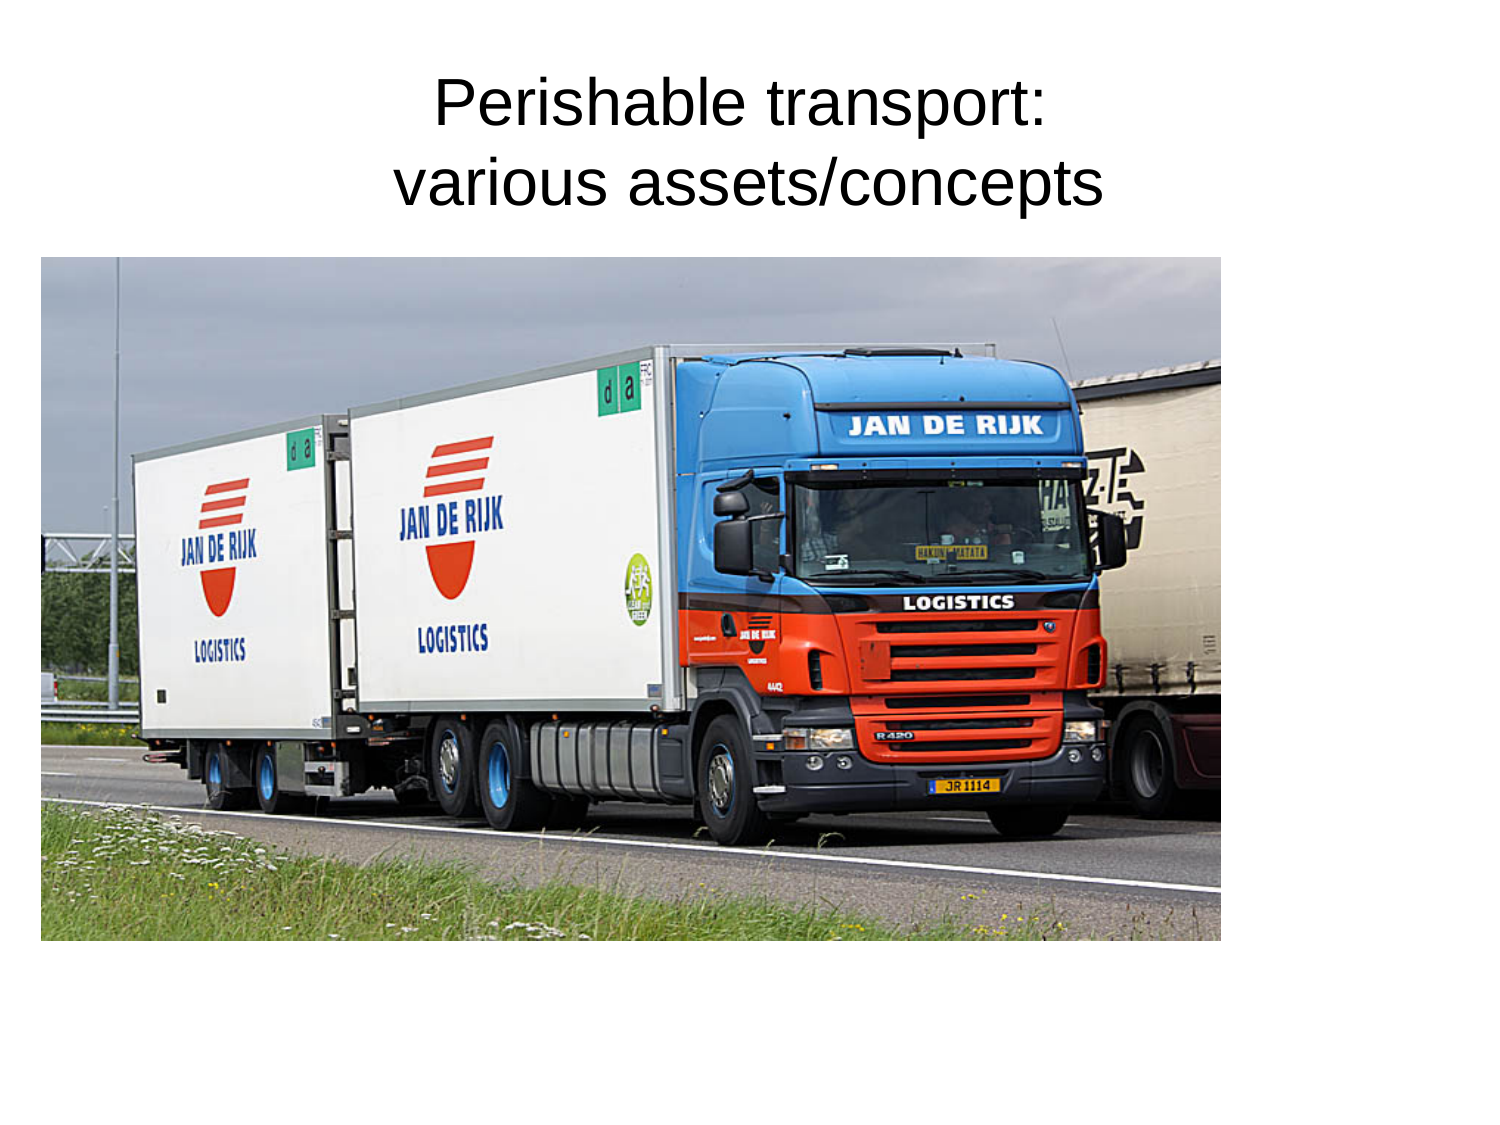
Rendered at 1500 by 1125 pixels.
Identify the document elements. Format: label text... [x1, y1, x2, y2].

picture [41, 257, 1221, 941]
title Perishable transport: various assets/concepts [74, 37, 1426, 241]
